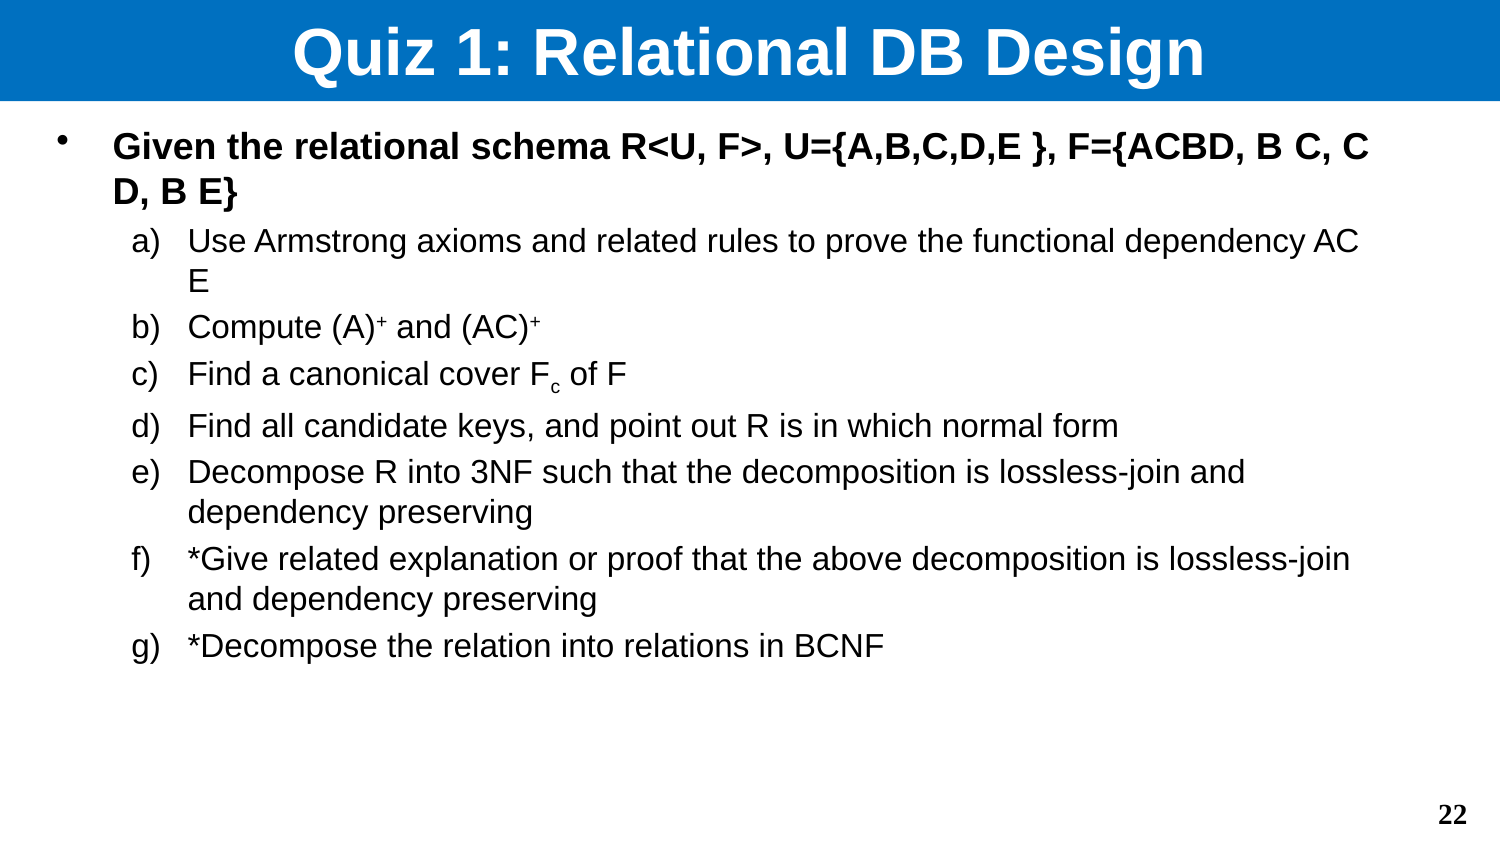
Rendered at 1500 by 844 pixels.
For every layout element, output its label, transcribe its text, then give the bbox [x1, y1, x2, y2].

title Quiz 1: Relational DB Design [0, 0, 1500, 102]
